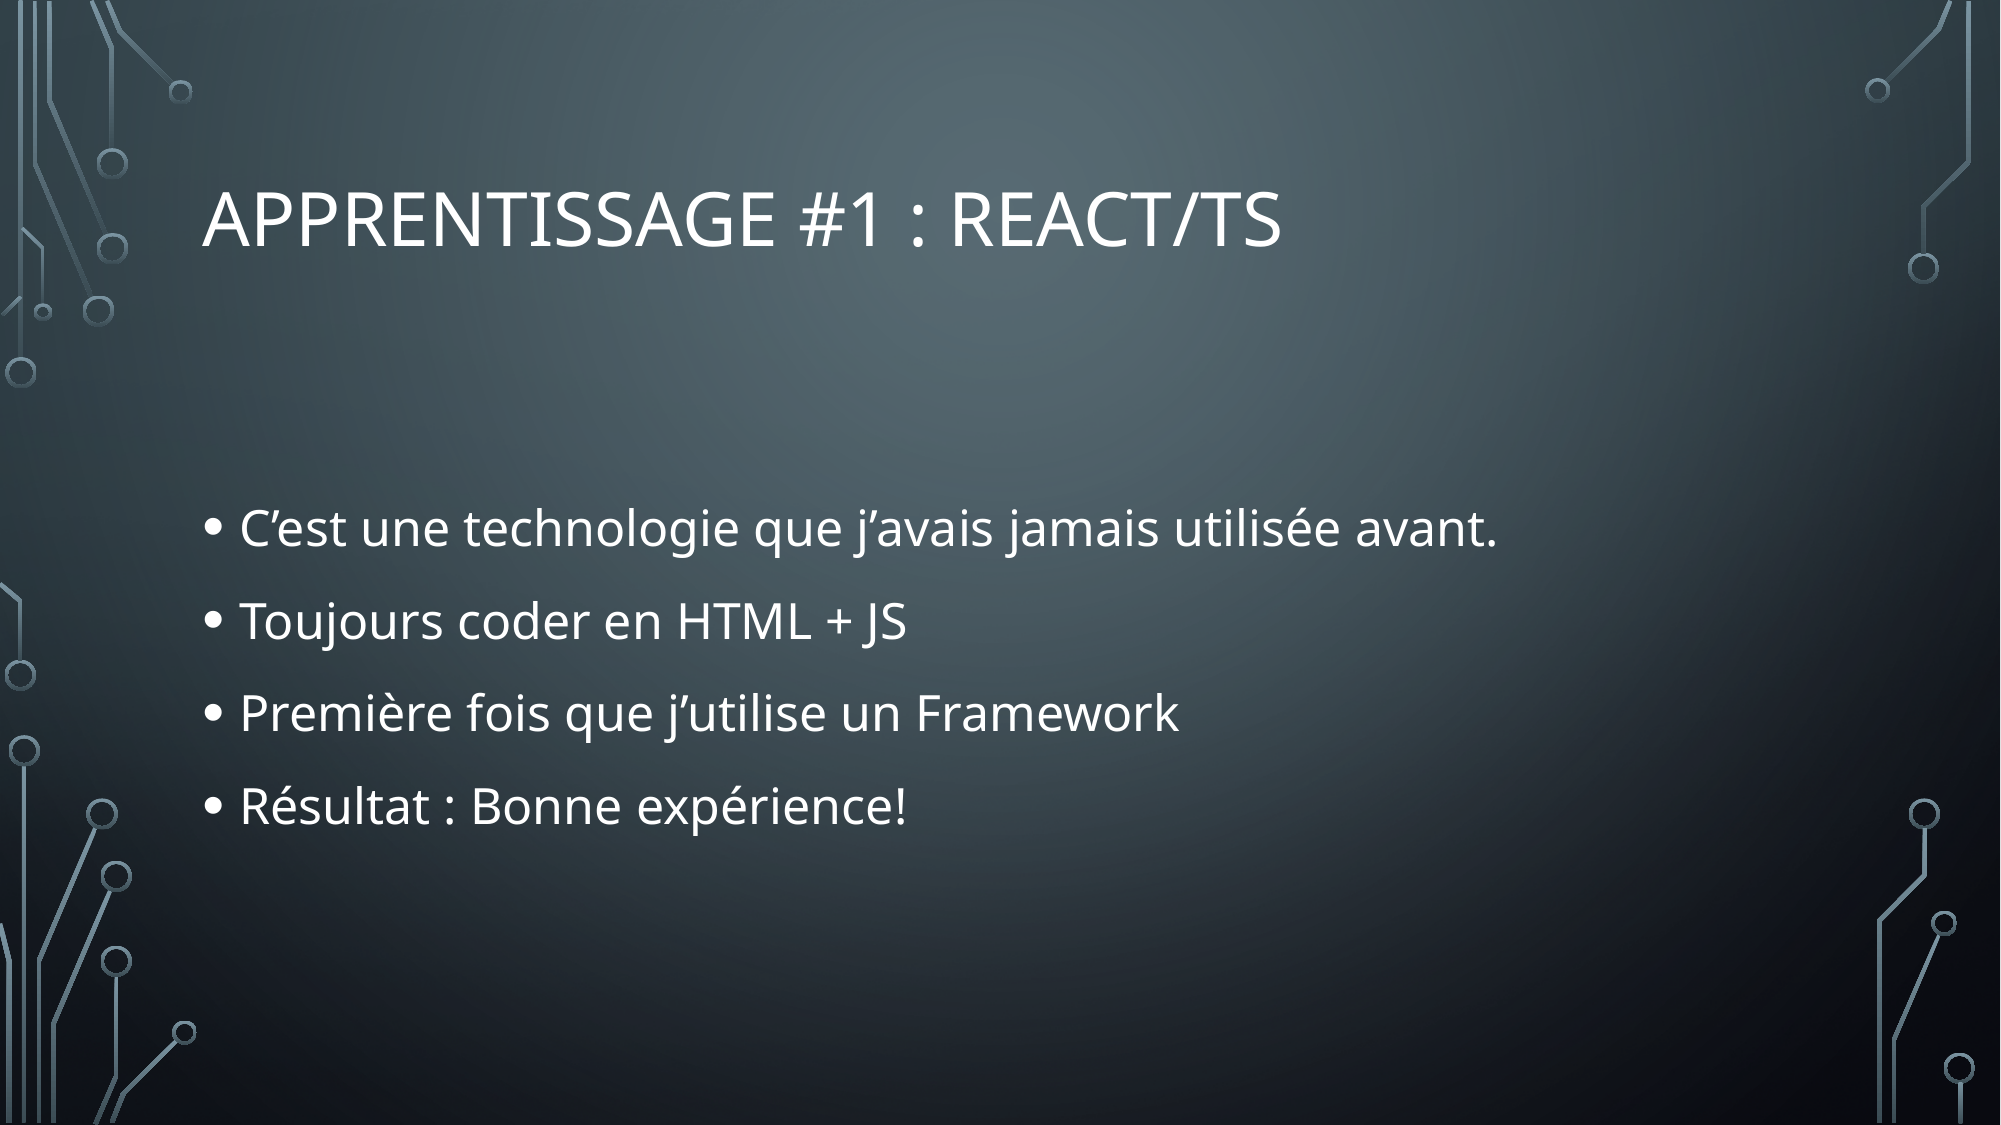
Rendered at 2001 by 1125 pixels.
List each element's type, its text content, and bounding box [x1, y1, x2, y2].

title Apprentissage #1 : React/TS [187, 101, 1813, 344]
list C’est une technologie que j’avais jamais utilisée avant. Toujours coder en HTML + JS Première fois que j’utilise un Framework Résultat : Bonne expérience! [187, 369, 1813, 950]
